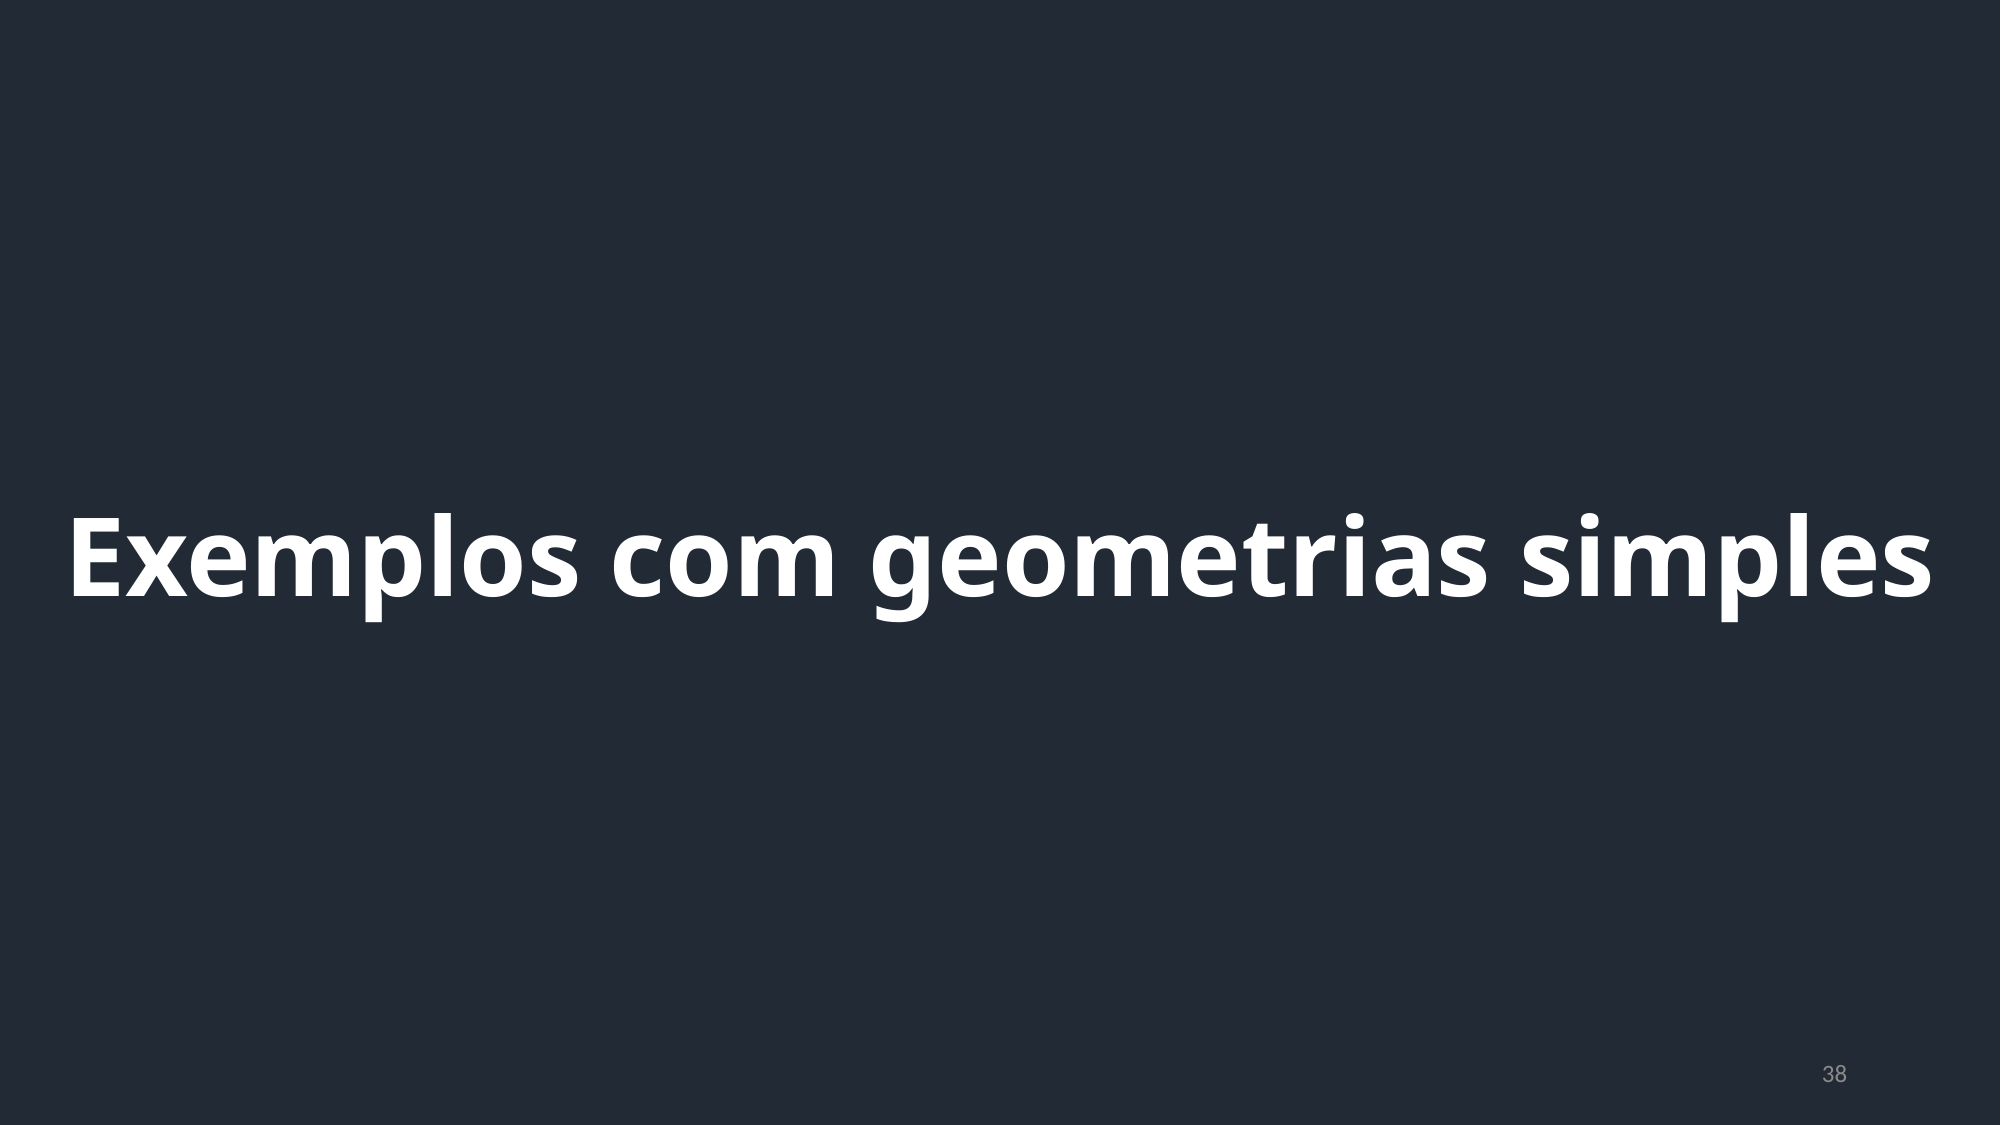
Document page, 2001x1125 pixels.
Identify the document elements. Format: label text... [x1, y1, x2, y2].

text_box Exemplos com geometrias simples [31, 495, 1969, 630]
slide_number 38 [1412, 1042, 1863, 1103]
